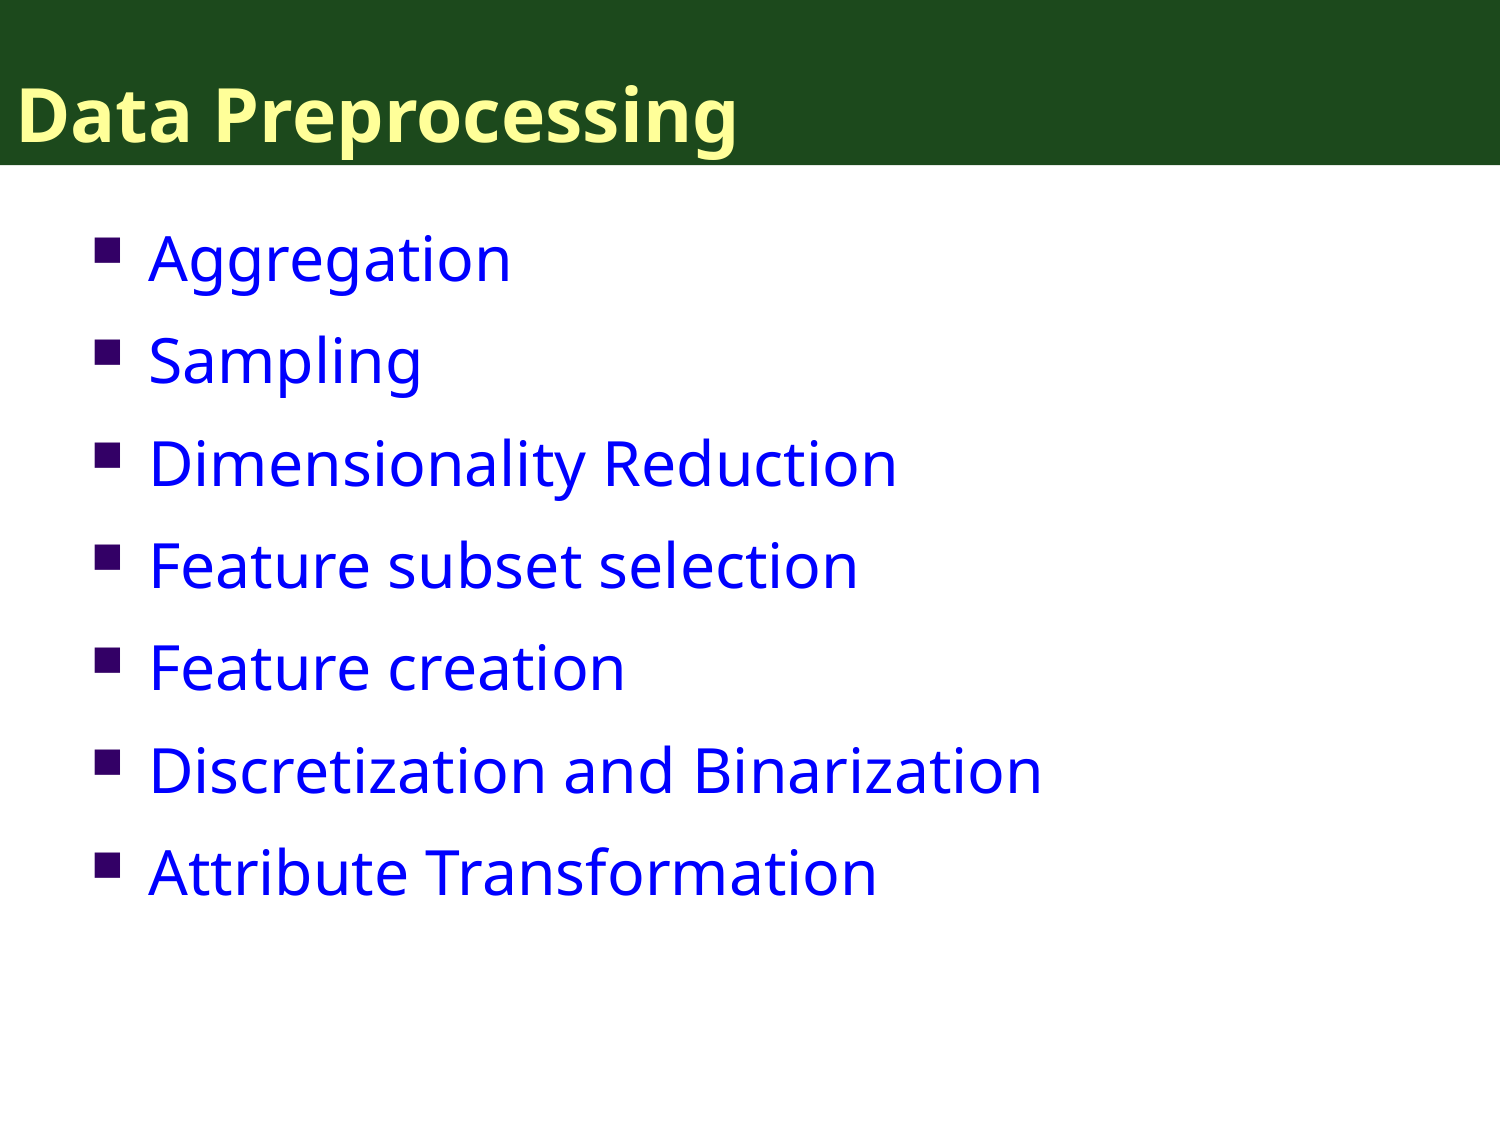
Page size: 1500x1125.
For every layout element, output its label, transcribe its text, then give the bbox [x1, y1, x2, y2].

title Data Preprocessing [0, 0, 1500, 166]
list Aggregation Sampling Dimensionality Reduction Feature subset selection Feature creation Discretization and Binarization Attribute Transformation [76, 196, 1427, 1059]
